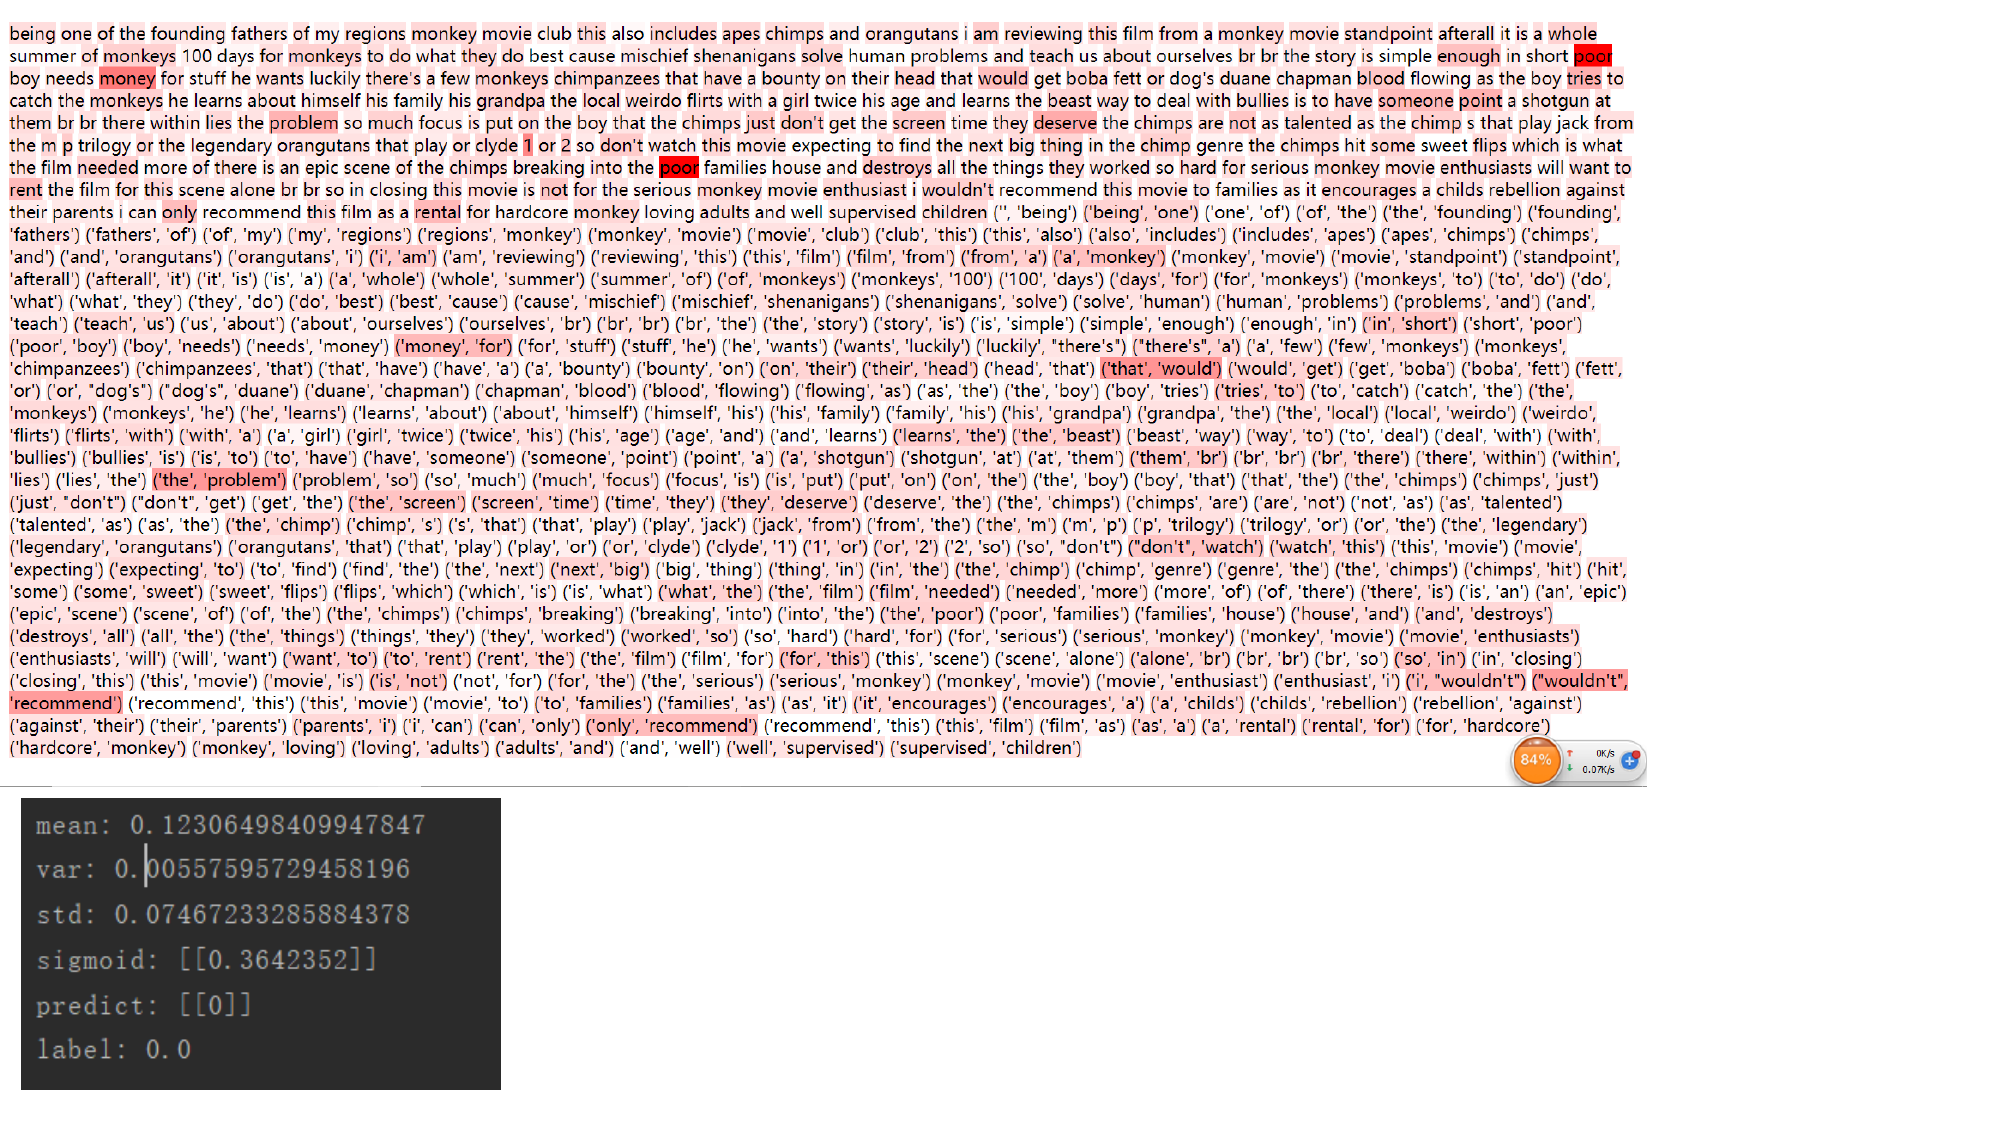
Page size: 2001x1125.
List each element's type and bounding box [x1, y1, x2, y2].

picture [0, 12, 1647, 787]
picture [21, 798, 501, 1090]
